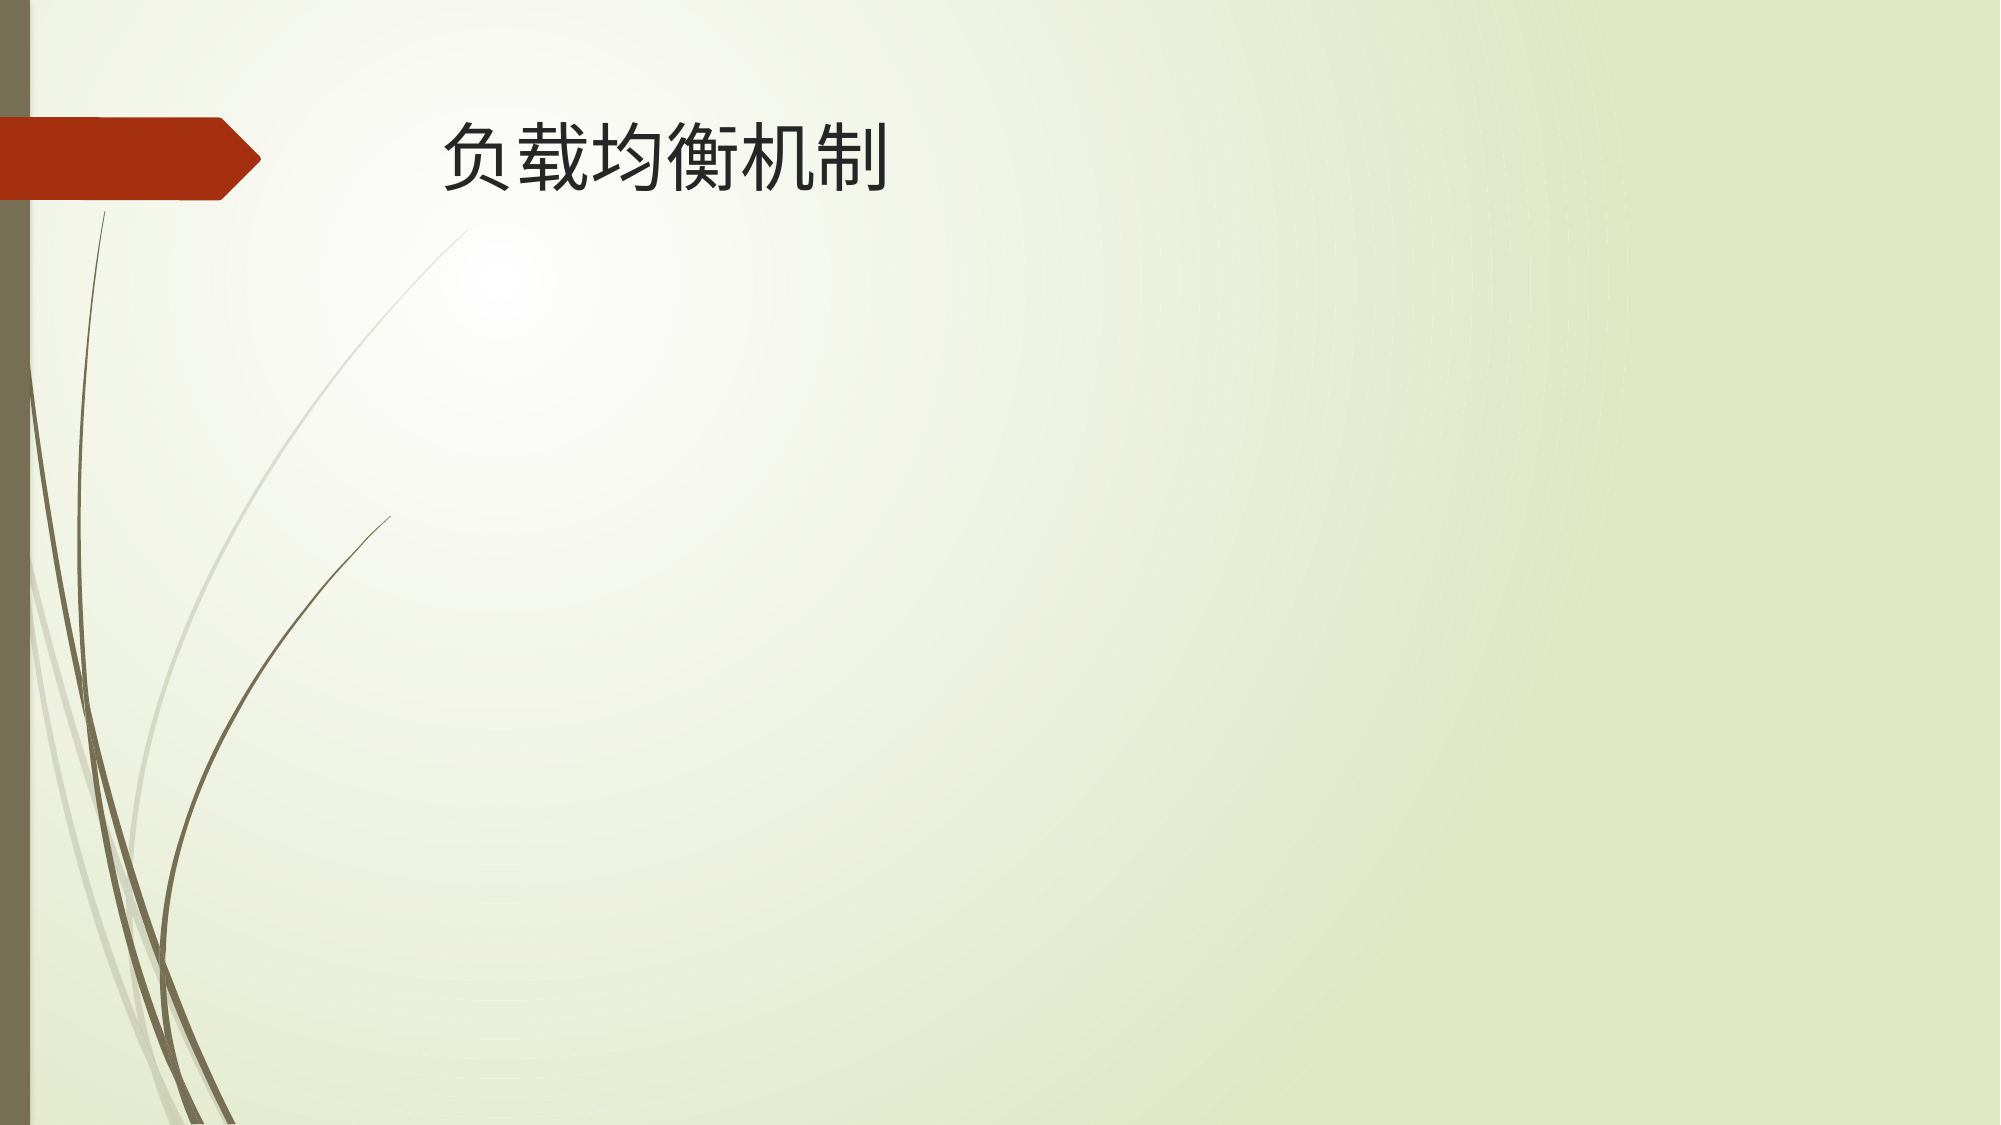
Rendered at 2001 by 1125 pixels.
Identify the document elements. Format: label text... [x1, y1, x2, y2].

title 负载均衡机制 [425, 102, 1888, 313]
